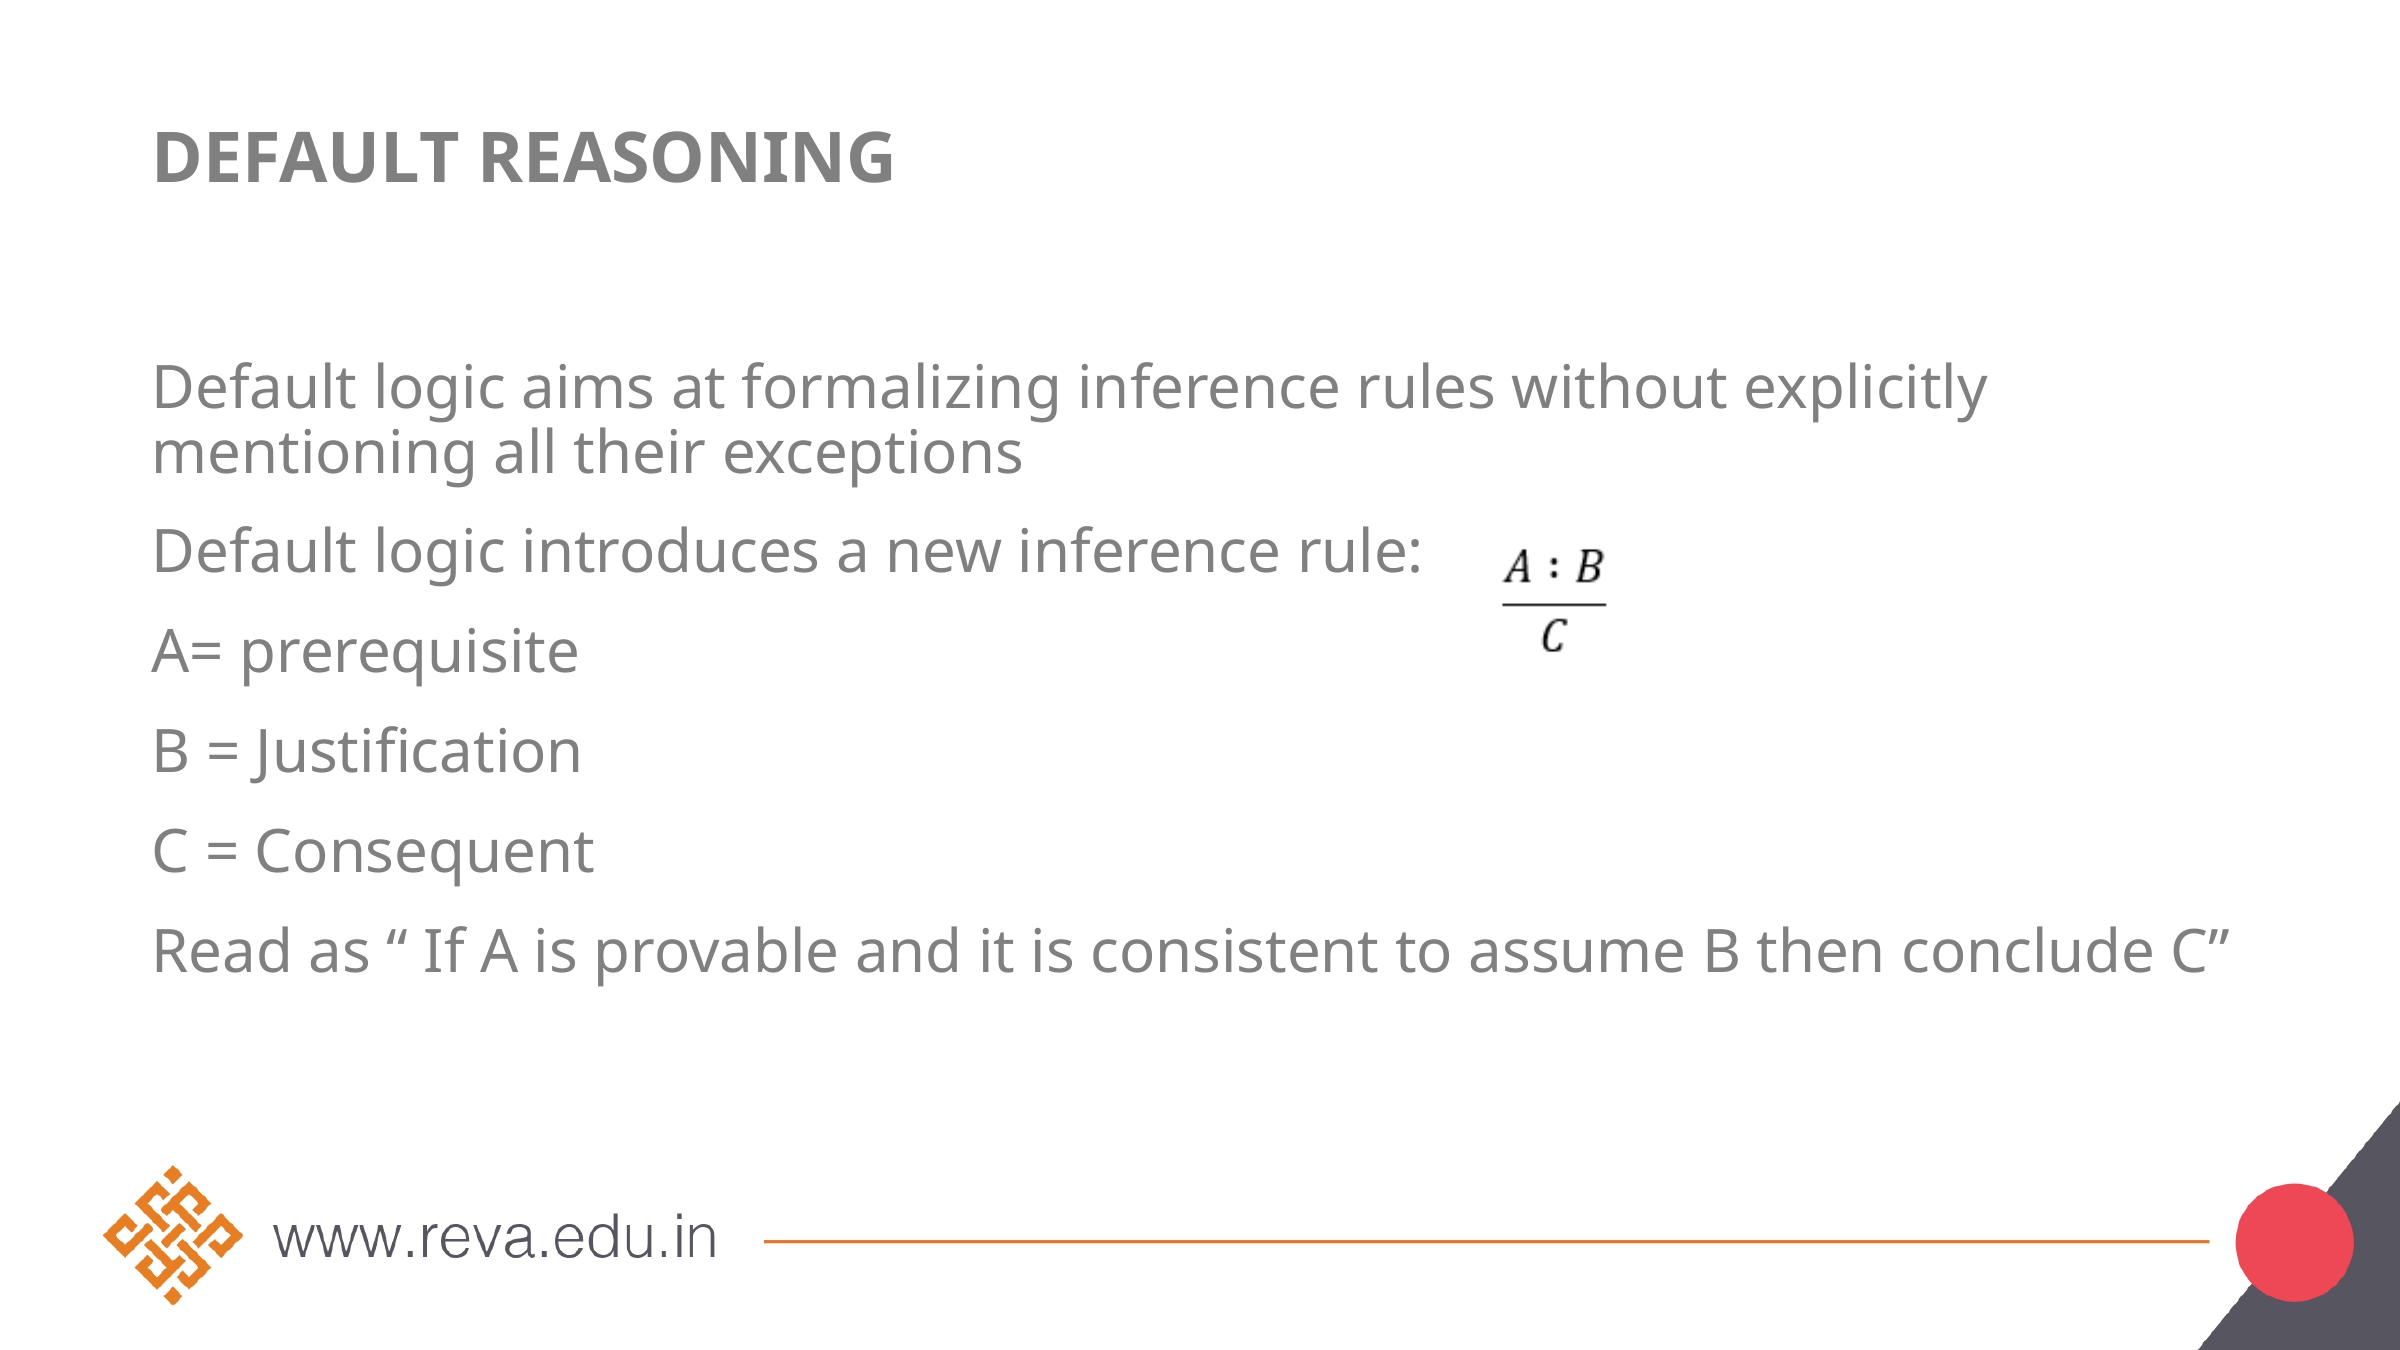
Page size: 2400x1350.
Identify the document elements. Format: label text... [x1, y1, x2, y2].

picture [0, 0, 2400, 1350]
list Default logic aims at formalizing inference rules without explicitly mentioning all their exceptions Default logic introduces a new inference rule: A= prerequisite B = Justification C = Consequent Read as “ If A is provable and it is consistent to assume B then conclude C” [136, 349, 2264, 1200]
title Default Reasoning [136, 77, 1360, 243]
